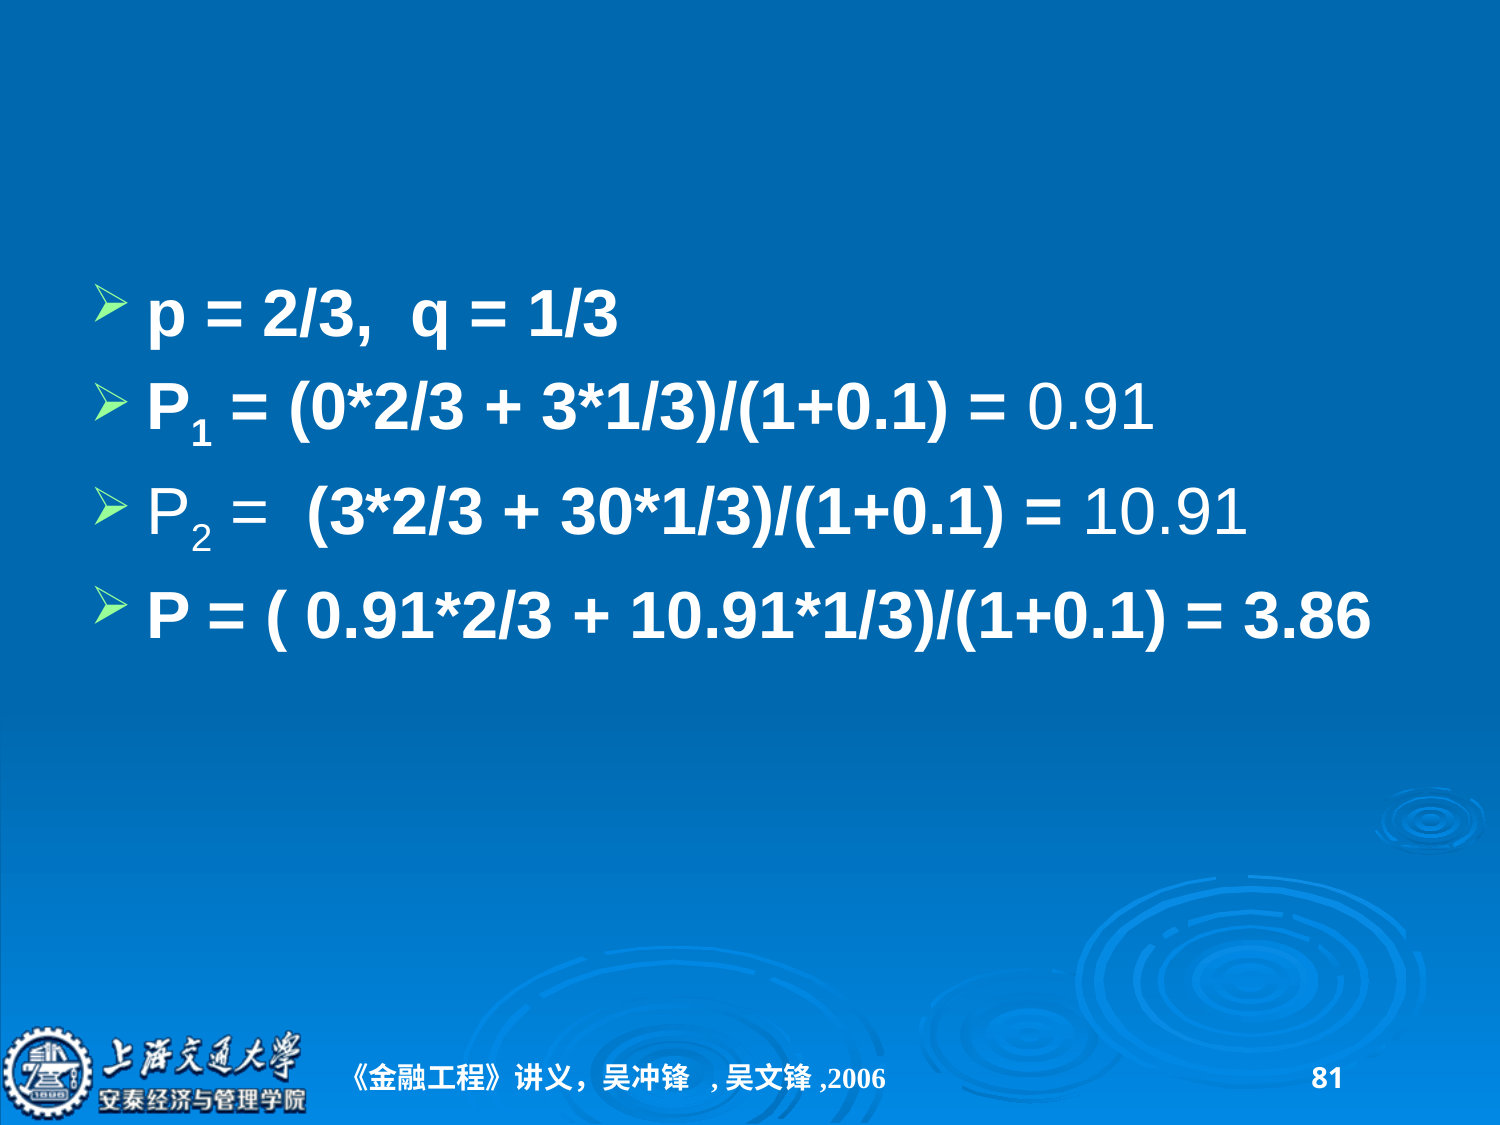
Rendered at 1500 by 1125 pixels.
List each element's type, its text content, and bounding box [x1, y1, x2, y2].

picture [0, 1017, 313, 1125]
list p = 2/3, q = 1/3 P1 = (0*2/3 + 3*1/3)/(1+0.1) = 0.91 P2 = (3*2/3 + 30*1/3)/(1+0.1) = 10.91 P = ( 0.91*2/3 + 10.91*1/3)/(1+0.1) = 3.86 [75, 262, 1425, 1005]
